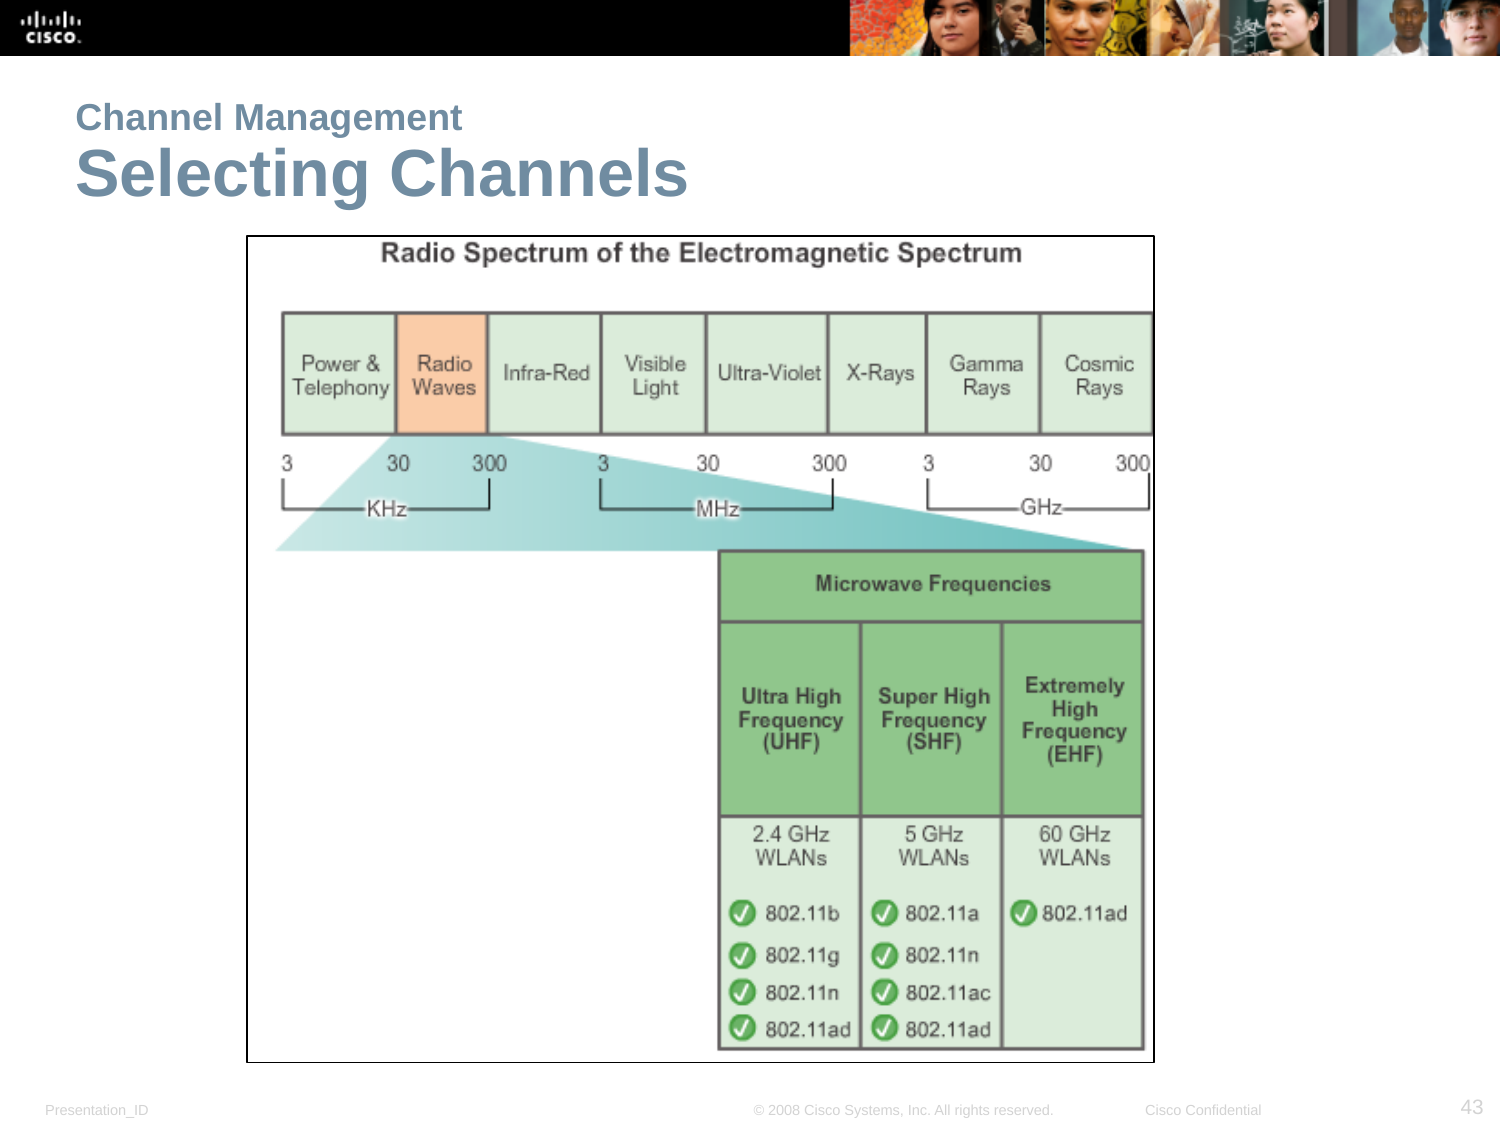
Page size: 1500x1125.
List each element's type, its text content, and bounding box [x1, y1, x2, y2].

picture [0, 0, 1500, 56]
title Channel Management Selecting Channels [61, 74, 1500, 218]
picture [247, 236, 1154, 1062]
